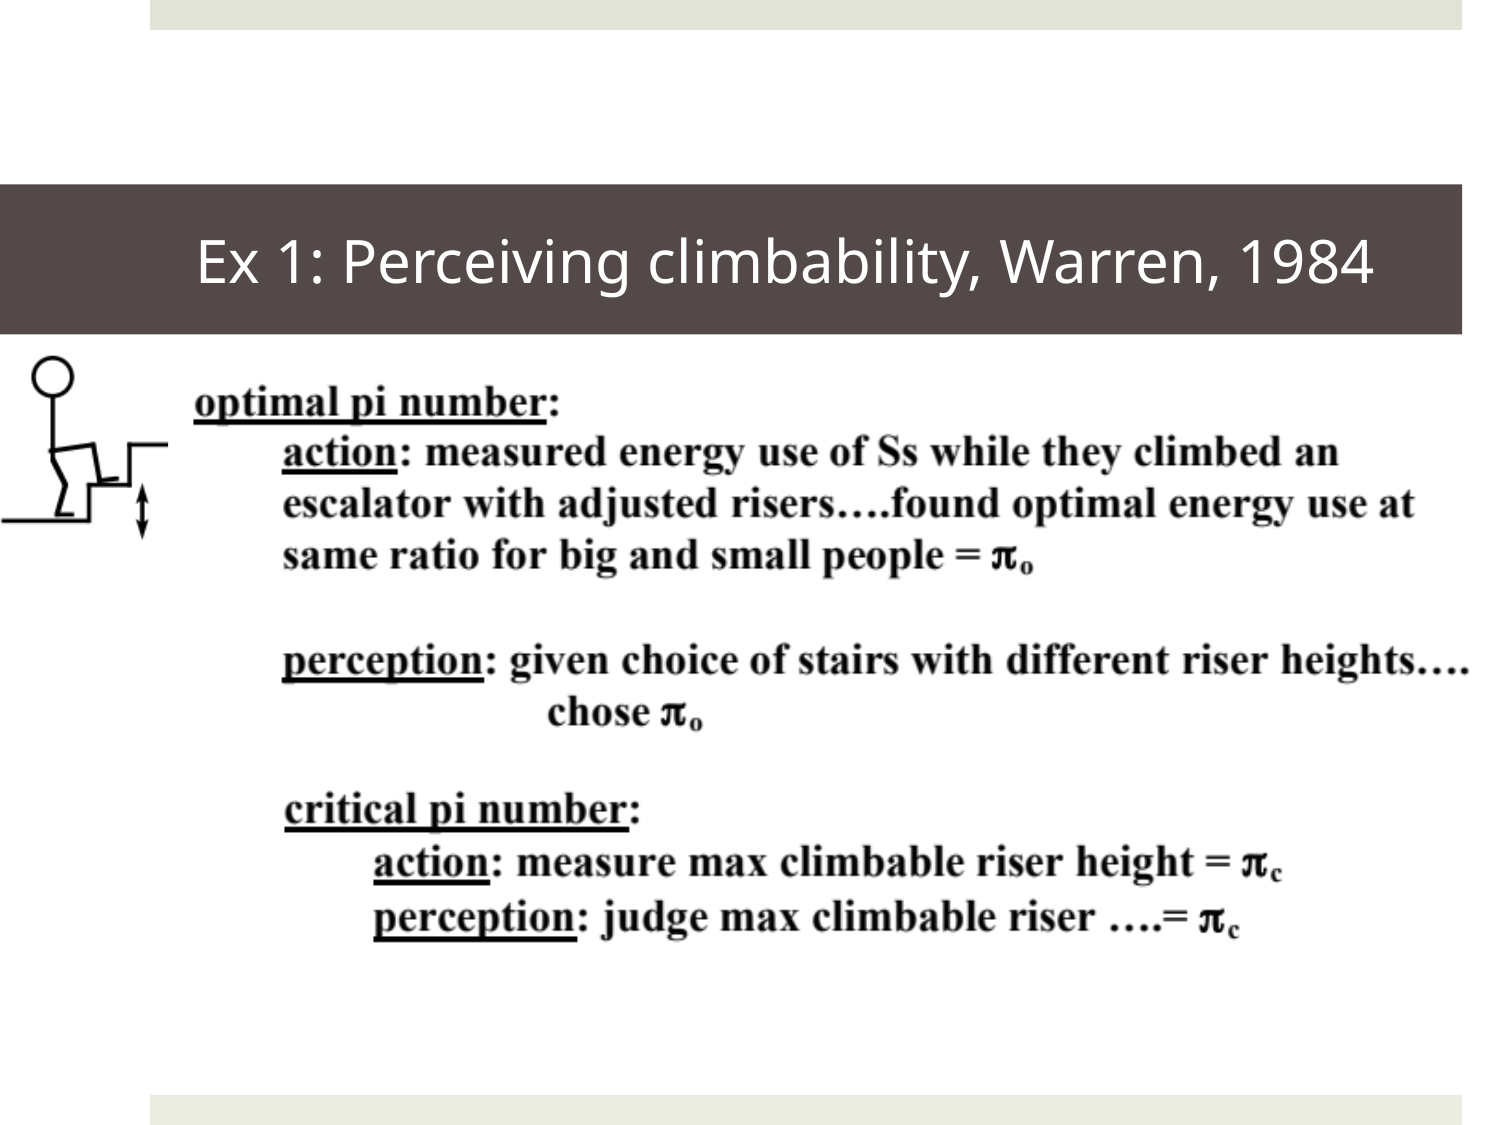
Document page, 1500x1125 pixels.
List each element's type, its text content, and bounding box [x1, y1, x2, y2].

picture [0, 345, 169, 609]
picture [269, 777, 1322, 949]
picture [192, 381, 1492, 744]
title Ex 1: Perceiving climbability, Warren, 1984 [0, 184, 1463, 335]
